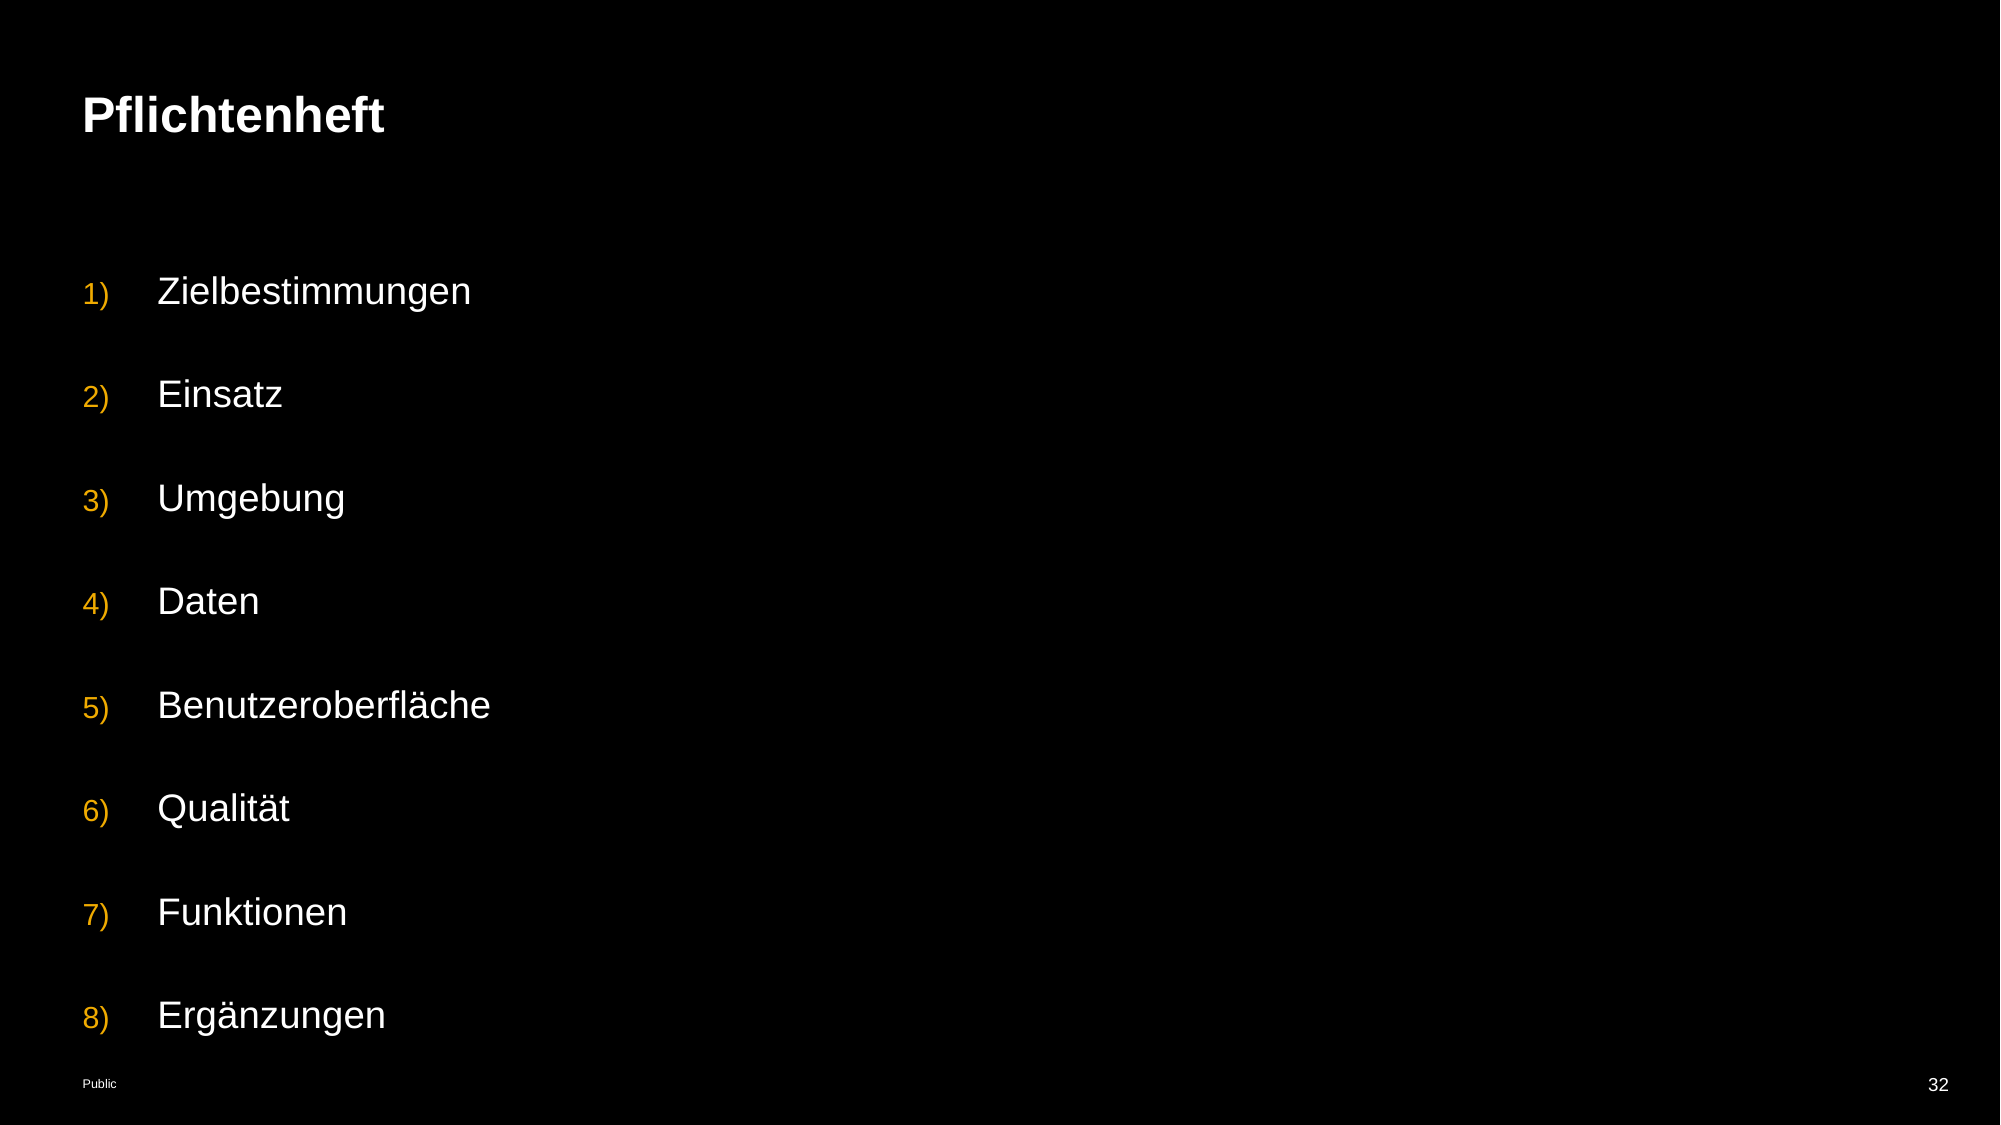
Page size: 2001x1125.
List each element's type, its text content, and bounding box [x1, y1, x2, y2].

list Zielbestimmungen Einsatz Umgebung Daten Benutzeroberfläche Qualität Funktionen Ergänzungen [82, 265, 1918, 1040]
title Pflichtenheft [82, 82, 1918, 144]
